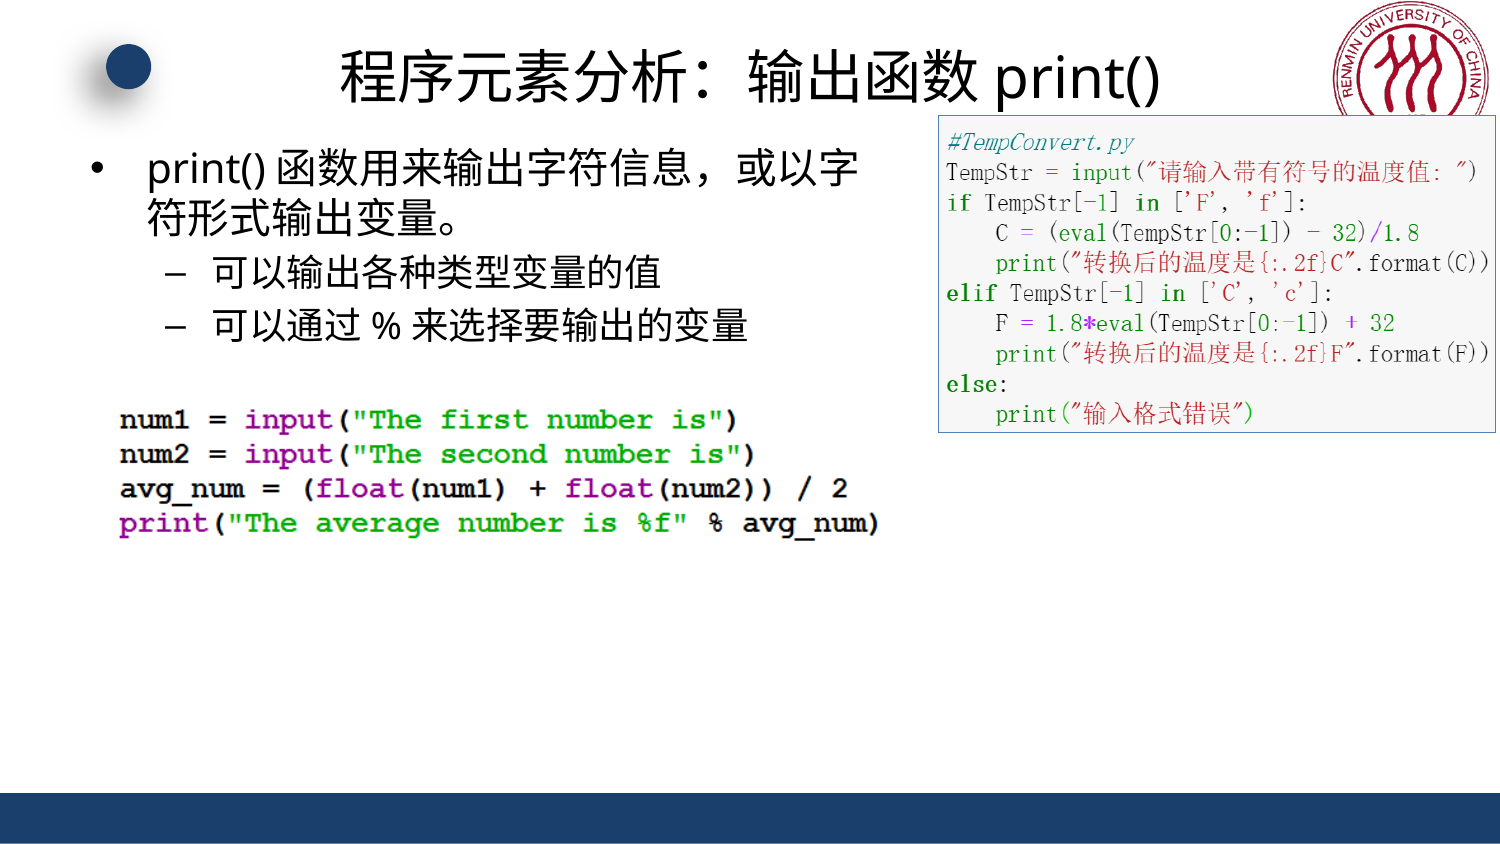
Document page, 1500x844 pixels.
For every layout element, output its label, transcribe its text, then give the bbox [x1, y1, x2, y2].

picture [938, 0, 1500, 434]
picture [116, 407, 880, 545]
list print()函数用来输出字符信息，或以字符形式输出变量。 可以输出各种类型变量的值 可以通过%来选择要输出的变量 [75, 134, 892, 781]
title 程序元素分析：输出函数print() [75, 33, 1425, 116]
